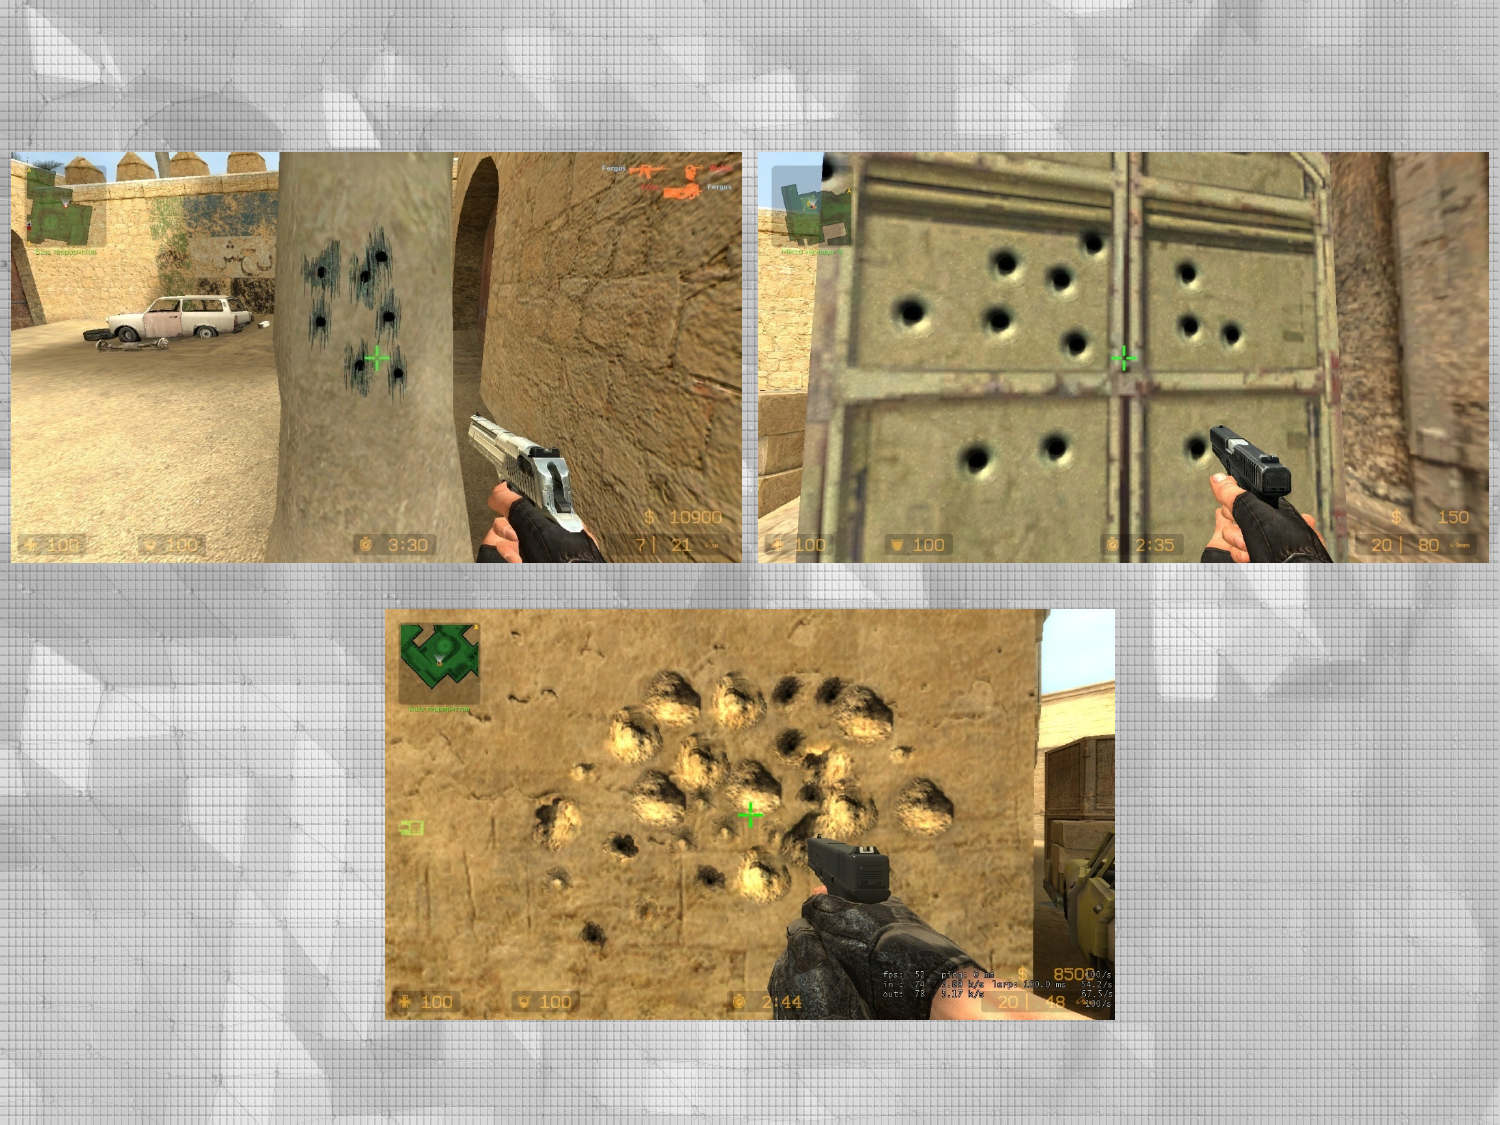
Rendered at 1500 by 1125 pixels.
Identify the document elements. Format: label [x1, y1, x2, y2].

picture [758, 152, 1489, 563]
picture [11, 152, 742, 563]
picture [385, 609, 1115, 1020]
text_box [0, 0, 1500, 1125]
